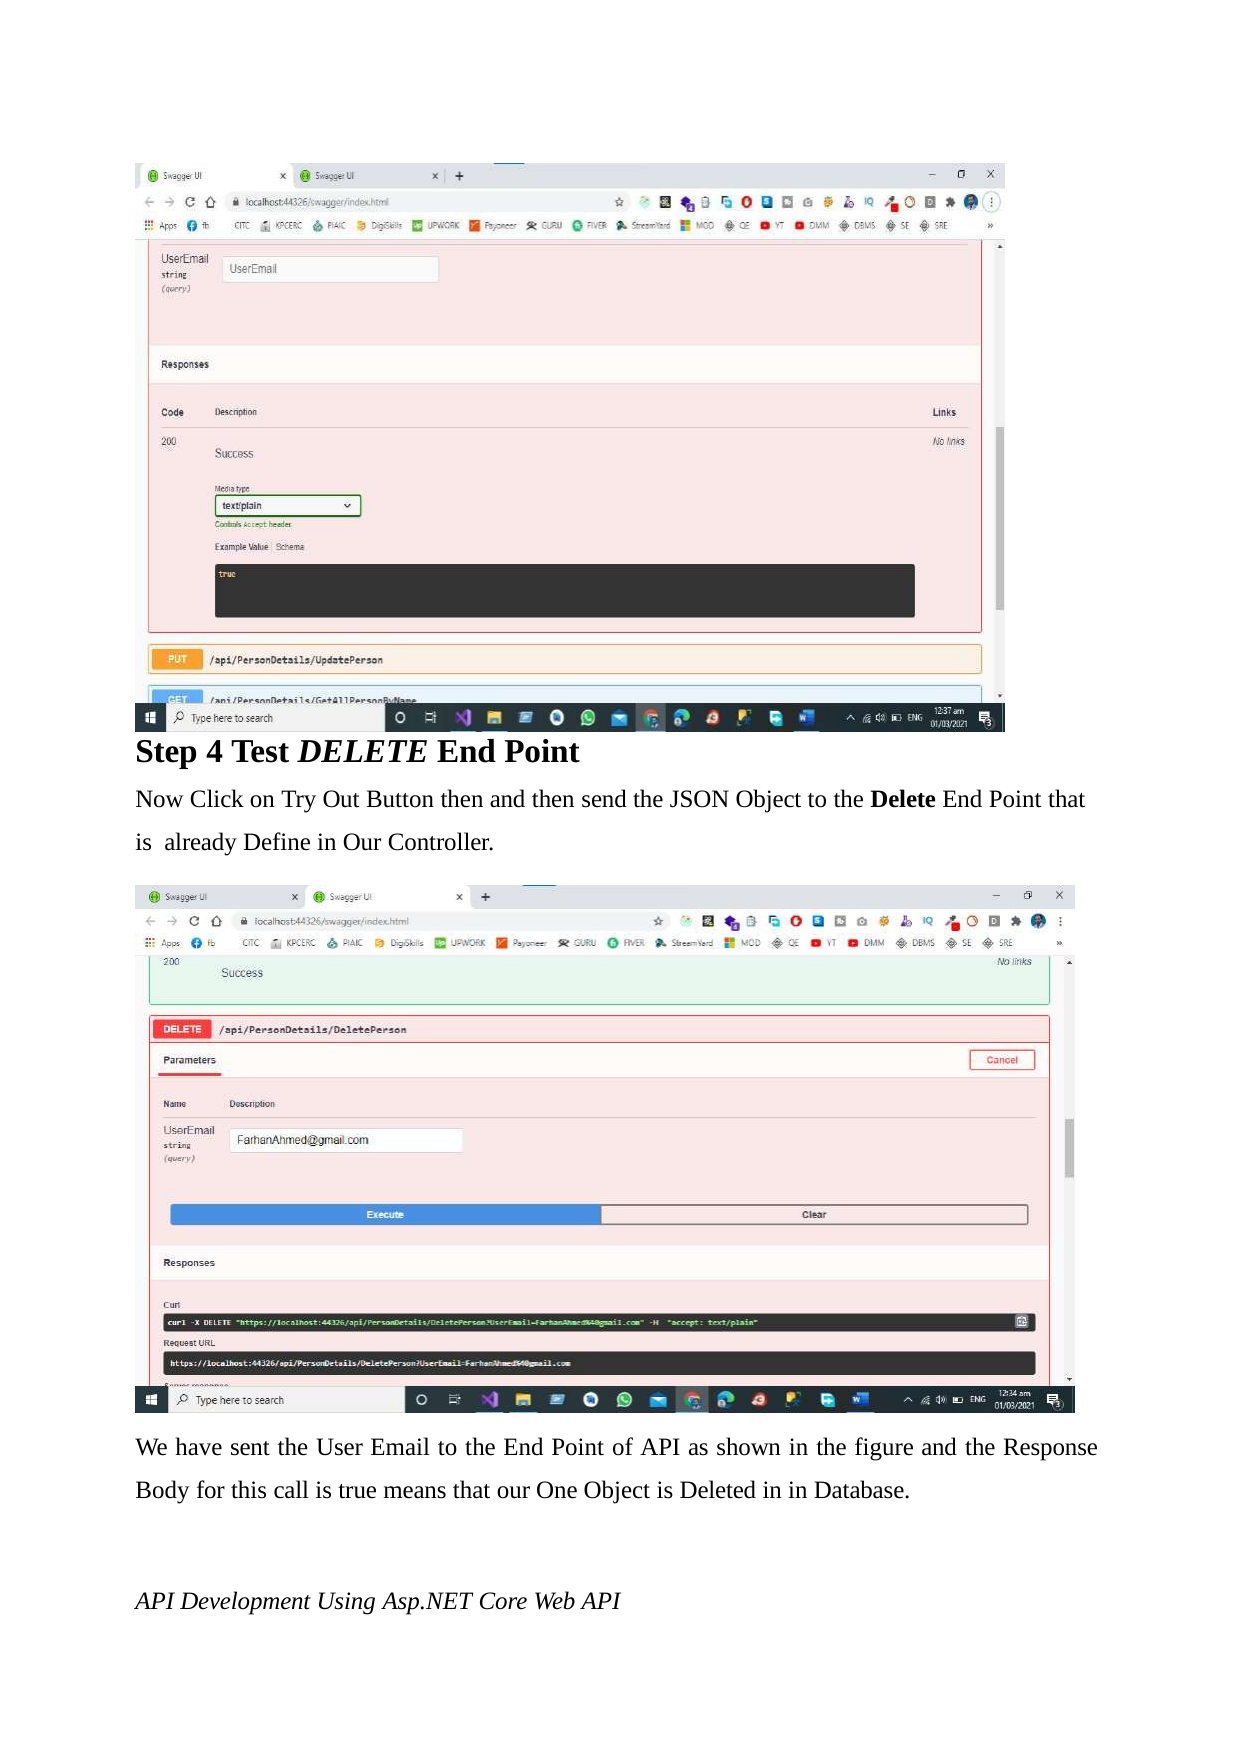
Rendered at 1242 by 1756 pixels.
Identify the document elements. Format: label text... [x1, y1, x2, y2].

text_box We have sent the User Email to the End Point of API as shown in the figure and the Response Body for this call is true means that our One Object is Deleted in in Database. [133, 1415, 1107, 1504]
picture [135, 884, 1075, 1414]
text_box Step 4 Test DELETE End Point Now Click on Try Out Button then and then send the JSON Object to the Delete End Point that is already Define in Our Controller. [133, 713, 1108, 856]
text_box API Development Using Asp.NET Core Web API [133, 1585, 629, 1615]
picture [135, 163, 1005, 733]
